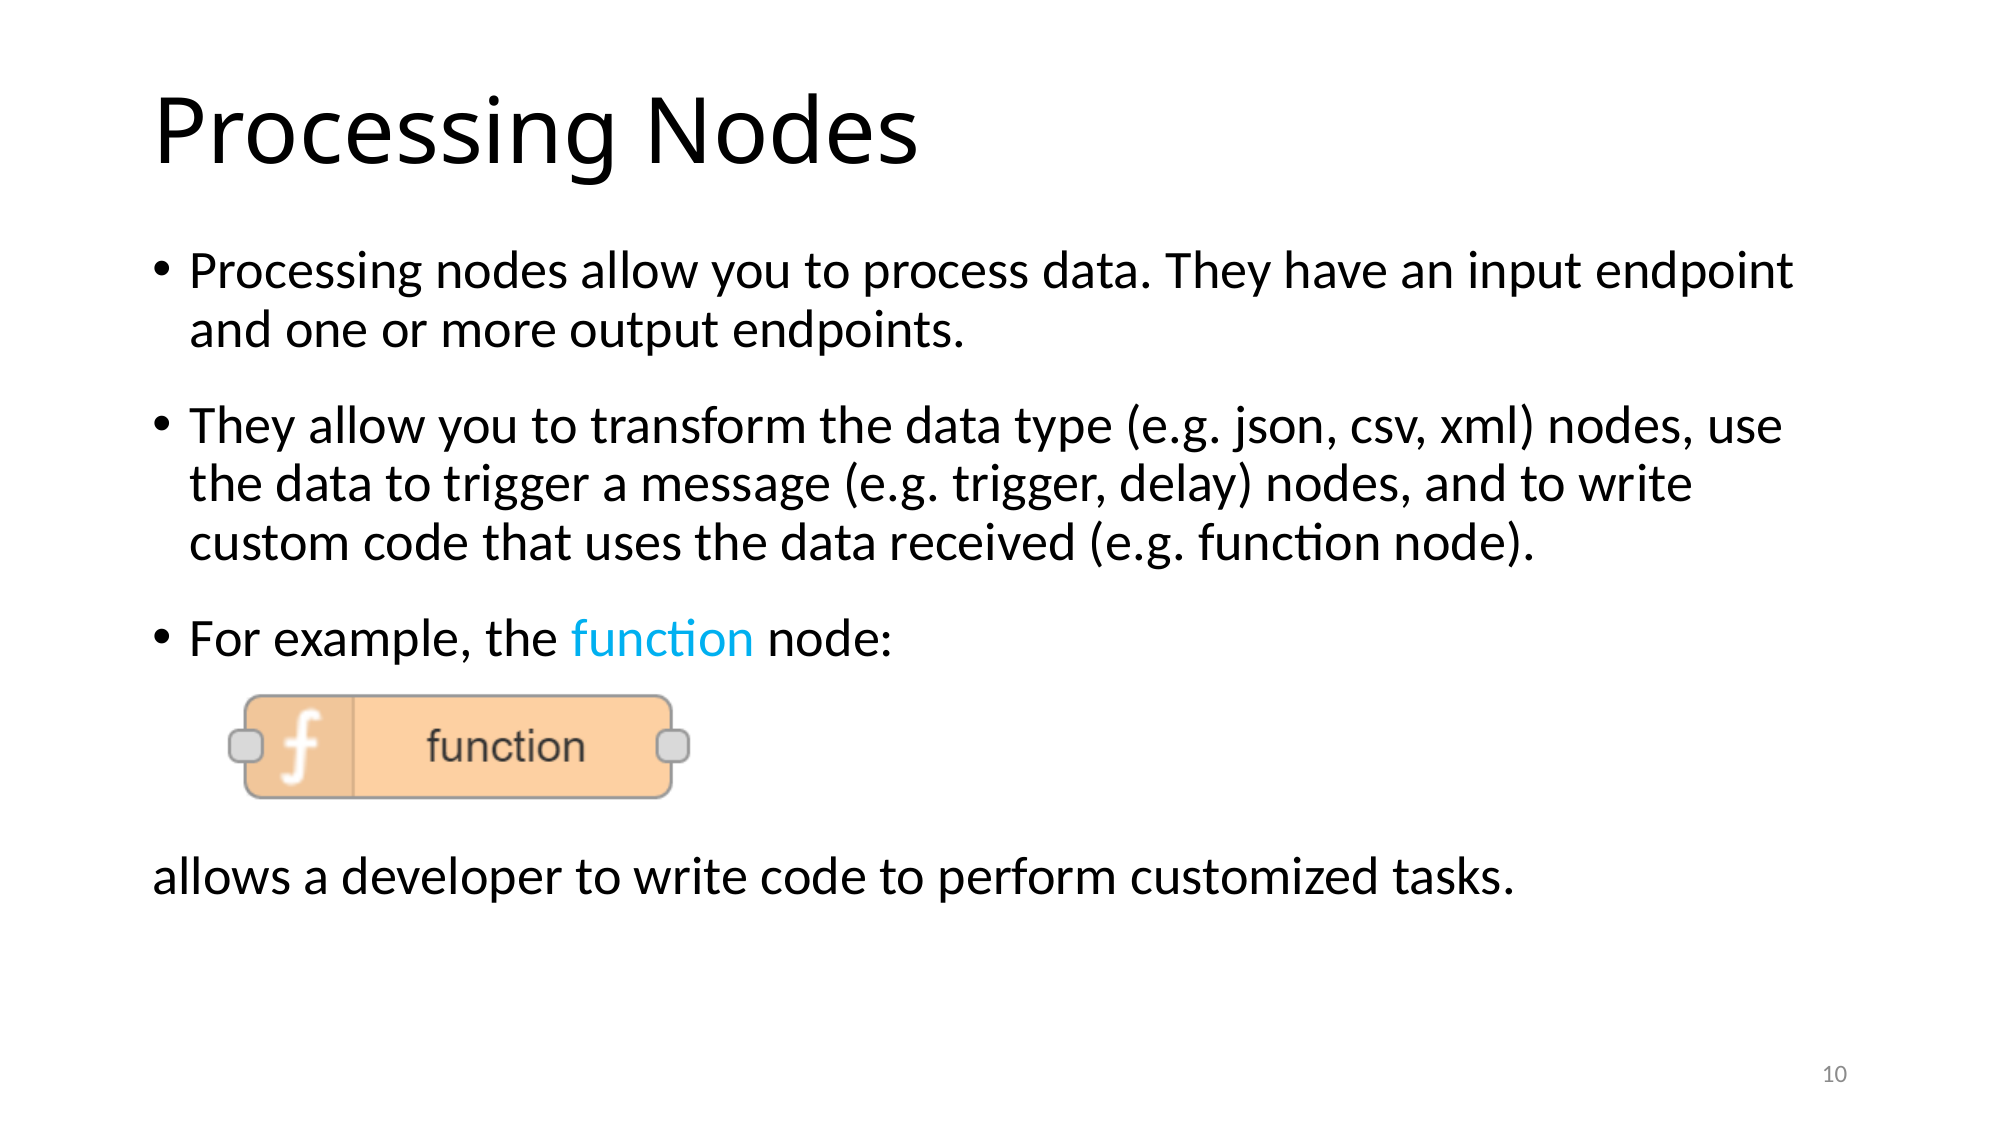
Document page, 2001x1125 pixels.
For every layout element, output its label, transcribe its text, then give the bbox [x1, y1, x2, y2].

slide_number 10 [1412, 1042, 1863, 1103]
title Processing Nodes [137, 59, 1863, 208]
list Processing nodes allow you to process data. They have an input endpoint and one or more output endpoints. They allow you to transform the data type (e.g. json, csv, xml) nodes, use the data to trigger a message (e.g. trigger, delay) nodes, and to write custom code that uses the data received (e.g. function node). For example, the function node: allows a developer to write code to perform customized tasks. [137, 234, 1863, 1014]
picture [211, 671, 706, 823]
